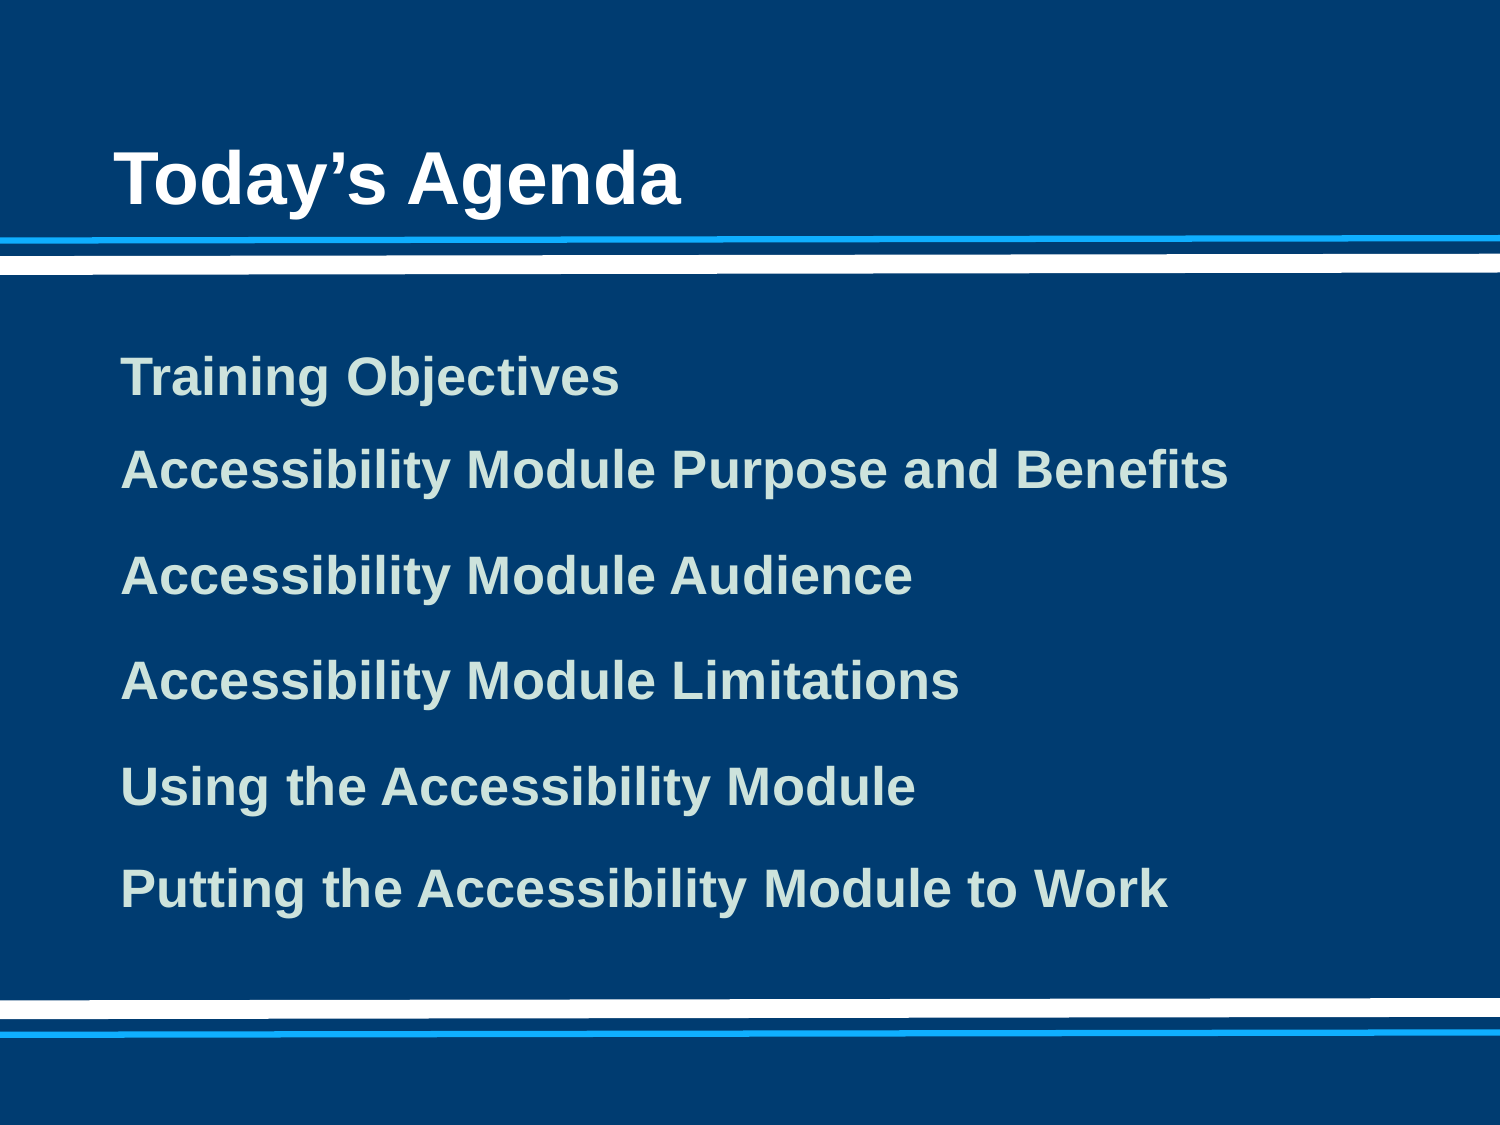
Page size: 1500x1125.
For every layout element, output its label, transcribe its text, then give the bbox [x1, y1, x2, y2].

subtitle Putting the Accessibility Module to Work [105, 828, 1372, 929]
subtitle Accessibility Module Audience [105, 515, 1362, 616]
subtitle Training Objectives [105, 316, 1362, 409]
title Today’s Agenda [98, 148, 1366, 235]
subtitle Accessibility Module Purpose and Benefits [105, 409, 1362, 511]
subtitle Using the Accessibility Module [105, 726, 1372, 828]
subtitle Accessibility Module Limitations [105, 621, 1362, 722]
